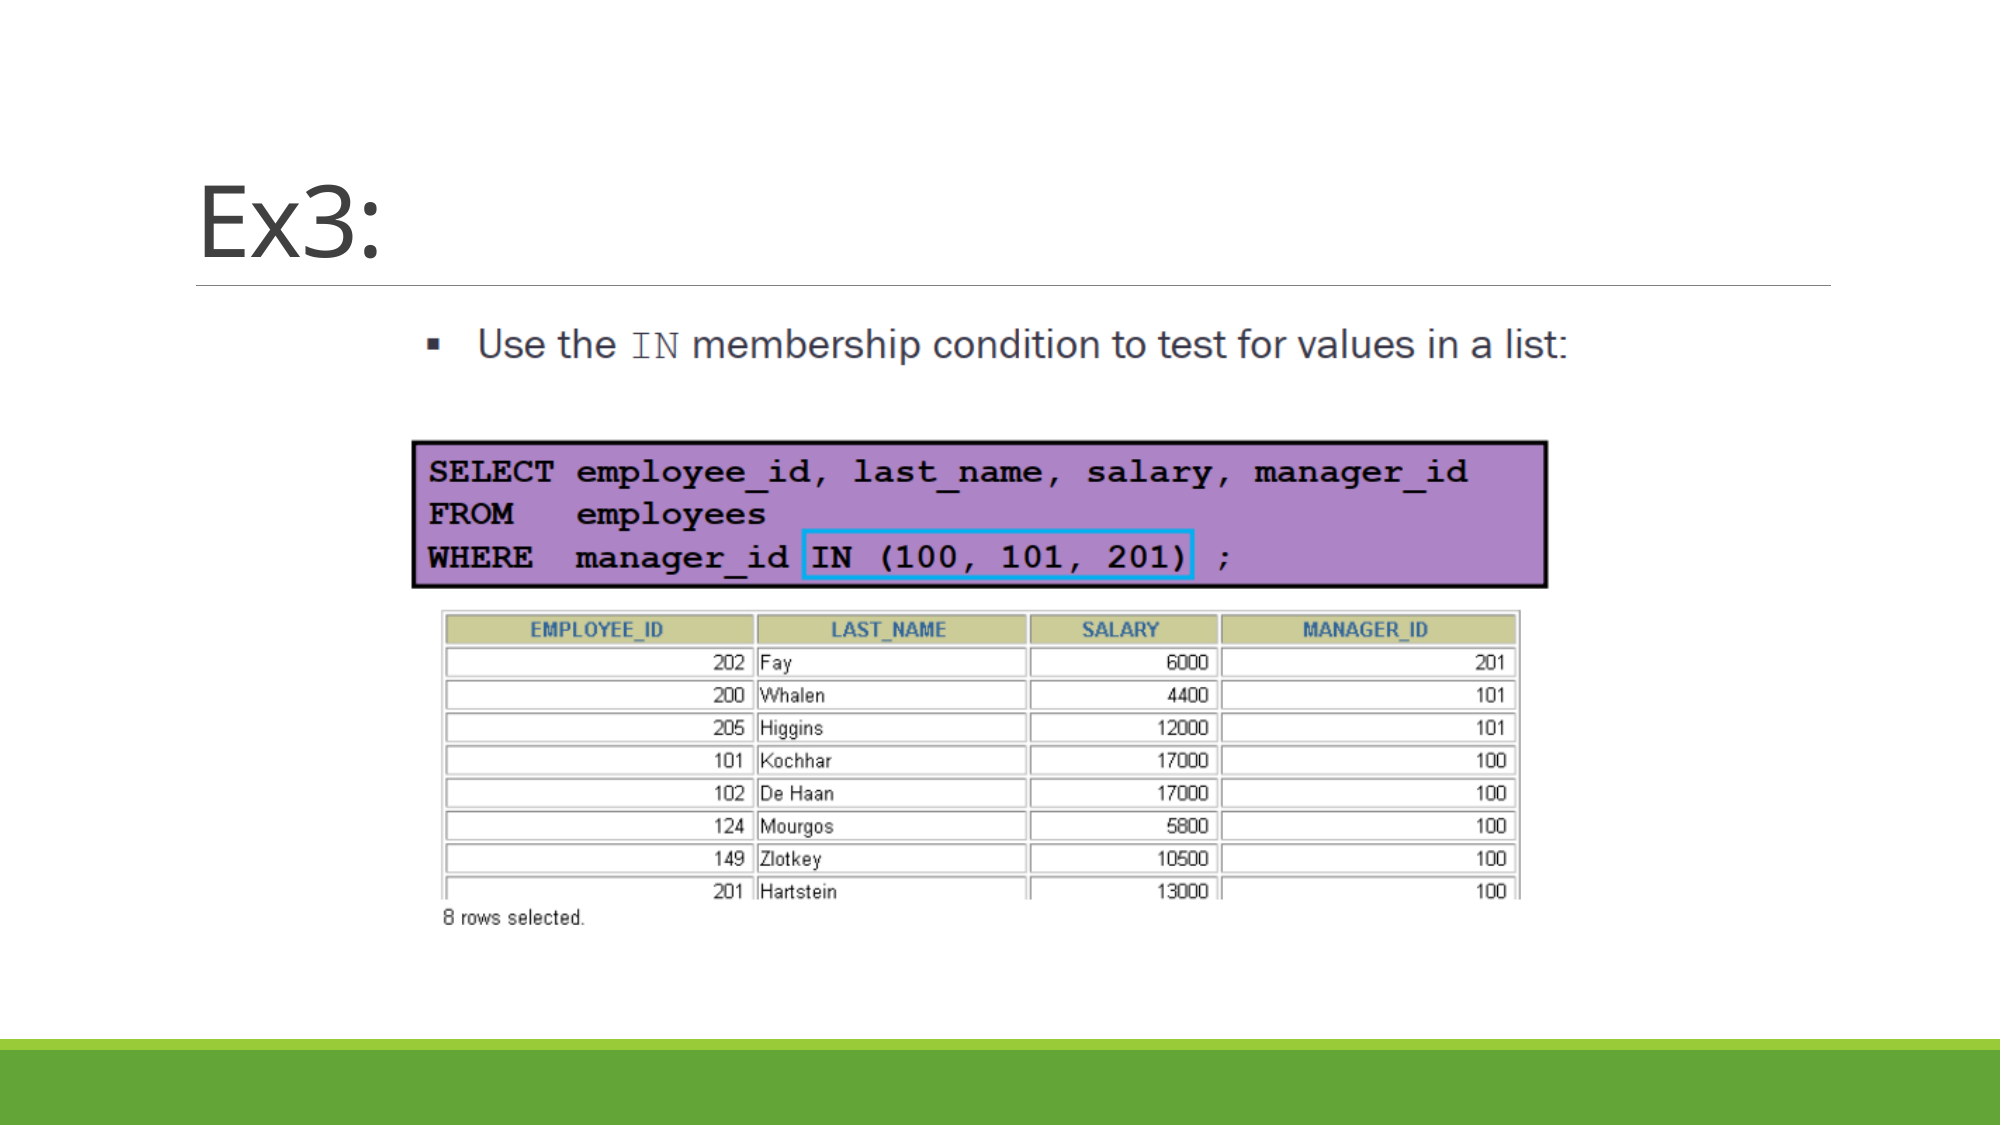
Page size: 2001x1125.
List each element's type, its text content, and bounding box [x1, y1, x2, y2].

title Ex3: [180, 47, 1830, 285]
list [378, 302, 1632, 964]
